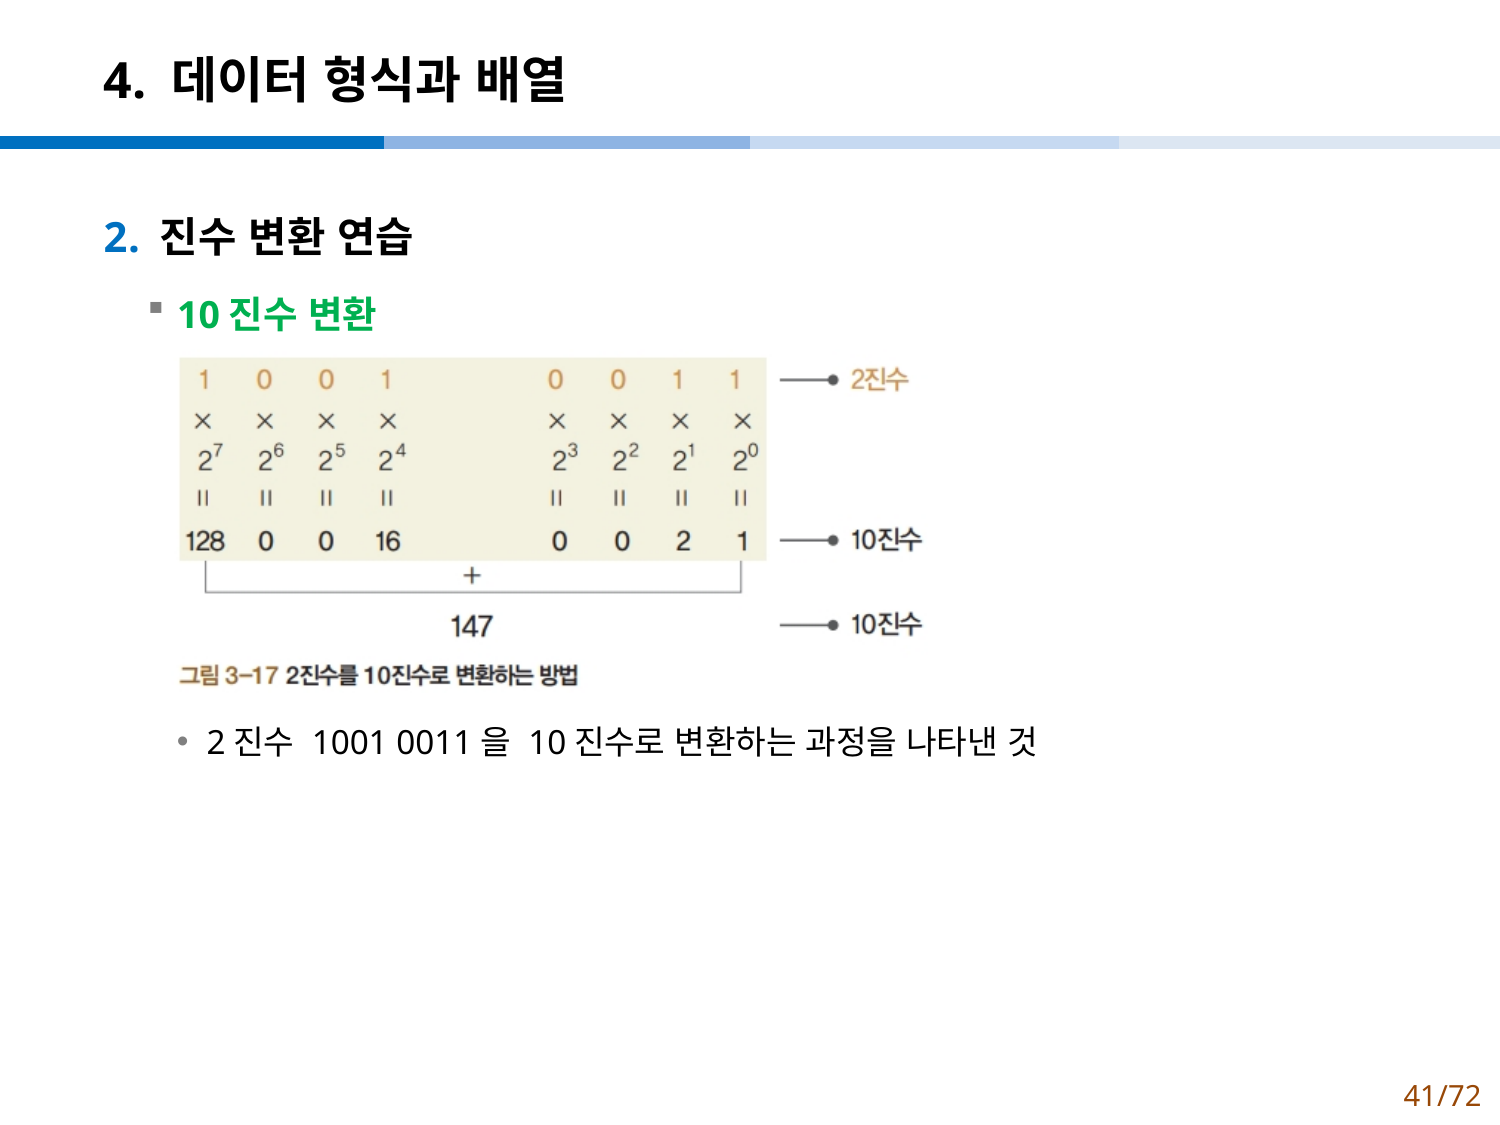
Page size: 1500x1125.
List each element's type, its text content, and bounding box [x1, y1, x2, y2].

title 4. 데이터 형식과 배열 [88, 32, 1330, 124]
list 진수 변환 연습 10진수 변환 2진수 1001 0011을 10진수로 변환하는 과정을 나타낸 것 [88, 177, 1424, 1077]
picture [170, 349, 928, 693]
